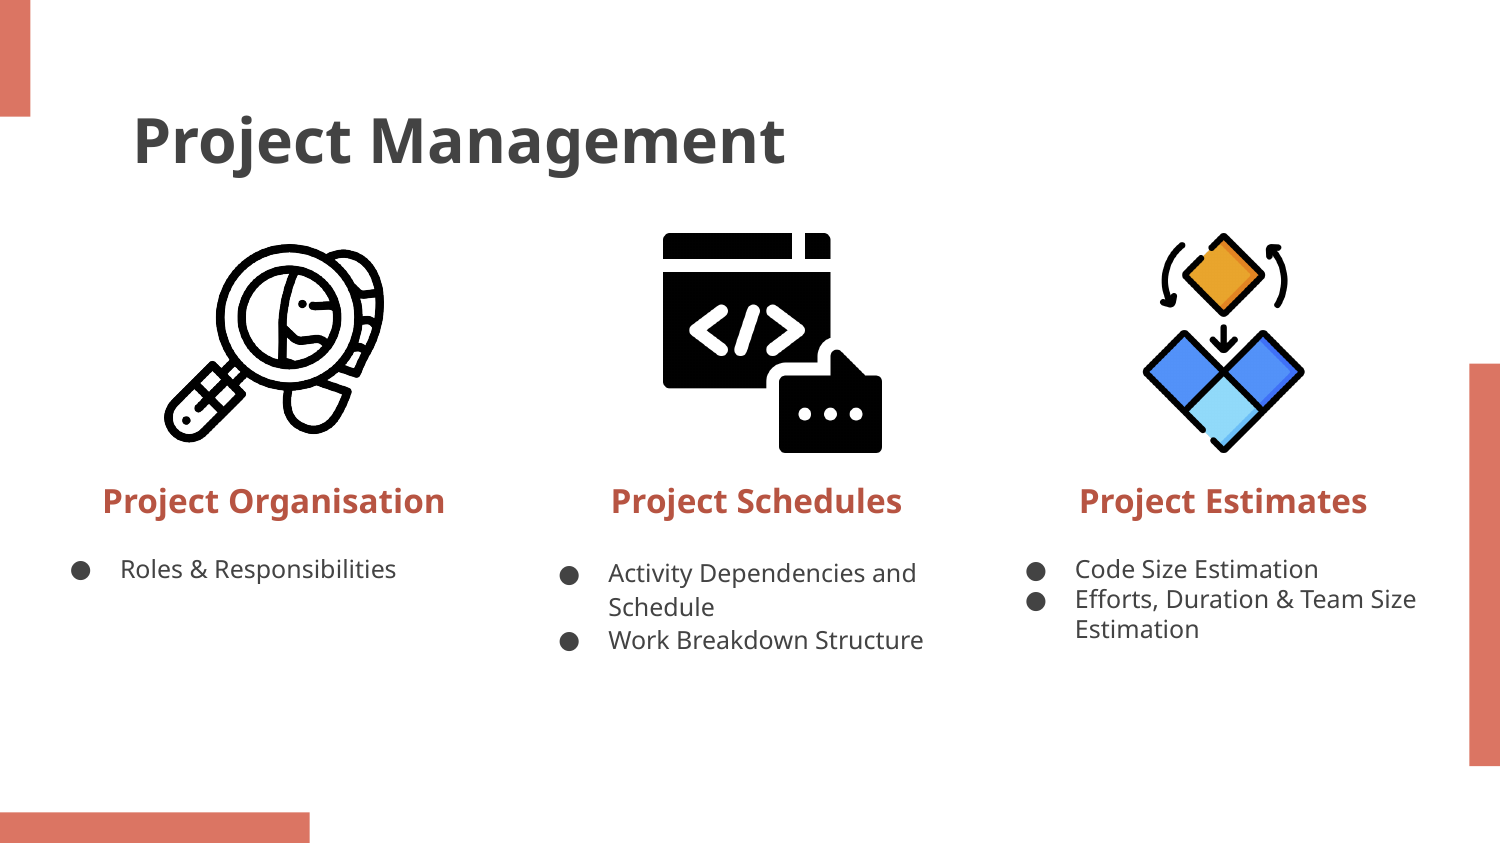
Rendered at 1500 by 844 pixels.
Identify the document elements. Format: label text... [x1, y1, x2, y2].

picture [164, 233, 384, 453]
list Project Schedules Activity Dependencies and Schedule Work Breakdown Structure [518, 465, 996, 813]
list Project Estimates Code Size Estimation Efforts, Duration & Team Size Estimation [984, 465, 1462, 668]
picture [1113, 233, 1333, 453]
list Project Organisation Roles & Responsibilities [30, 465, 518, 801]
picture [662, 233, 882, 453]
title Project Management [116, 80, 1383, 198]
